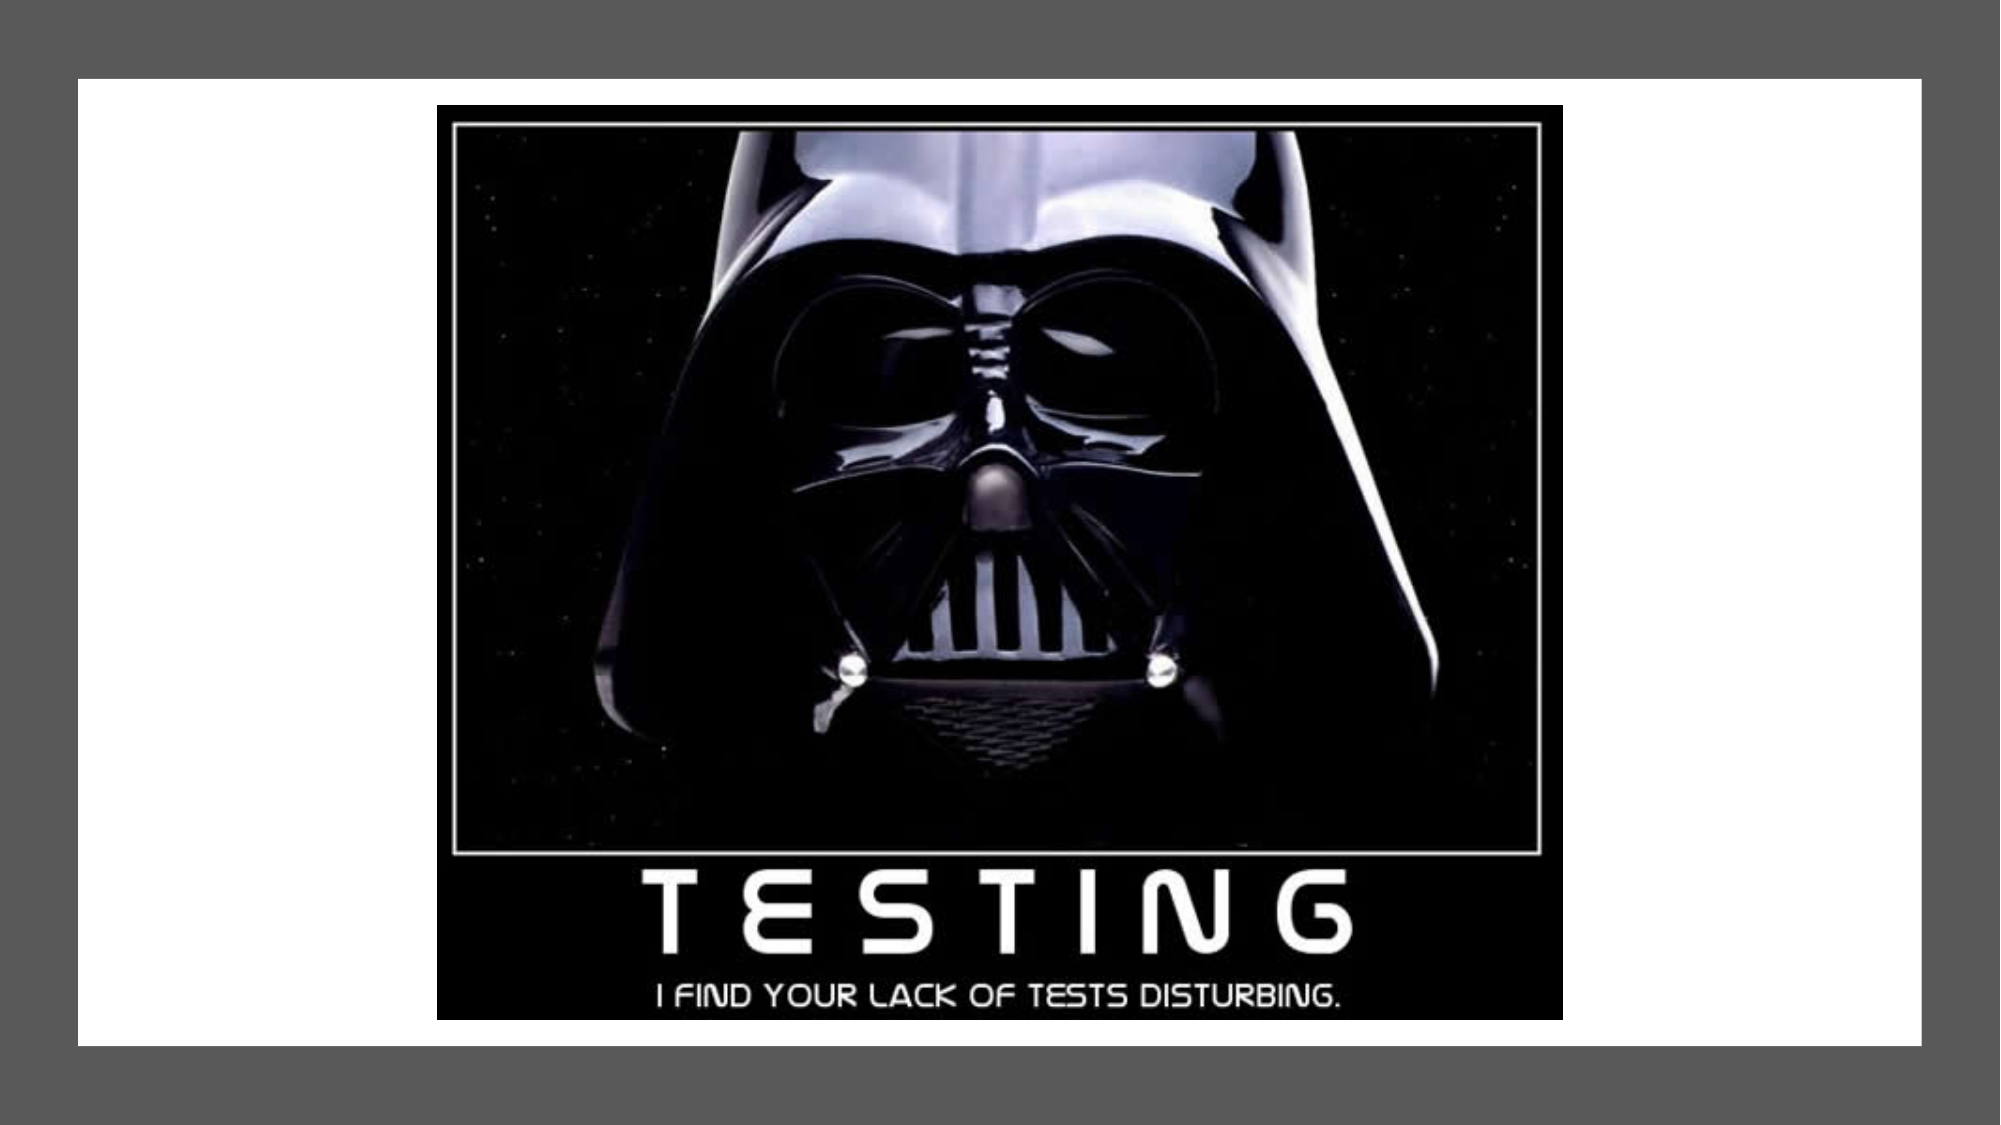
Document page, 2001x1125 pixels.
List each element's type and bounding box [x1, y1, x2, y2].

picture [437, 105, 1563, 1020]
text_box [77, 78, 1923, 1047]
text_box [0, 0, 2000, 1125]
